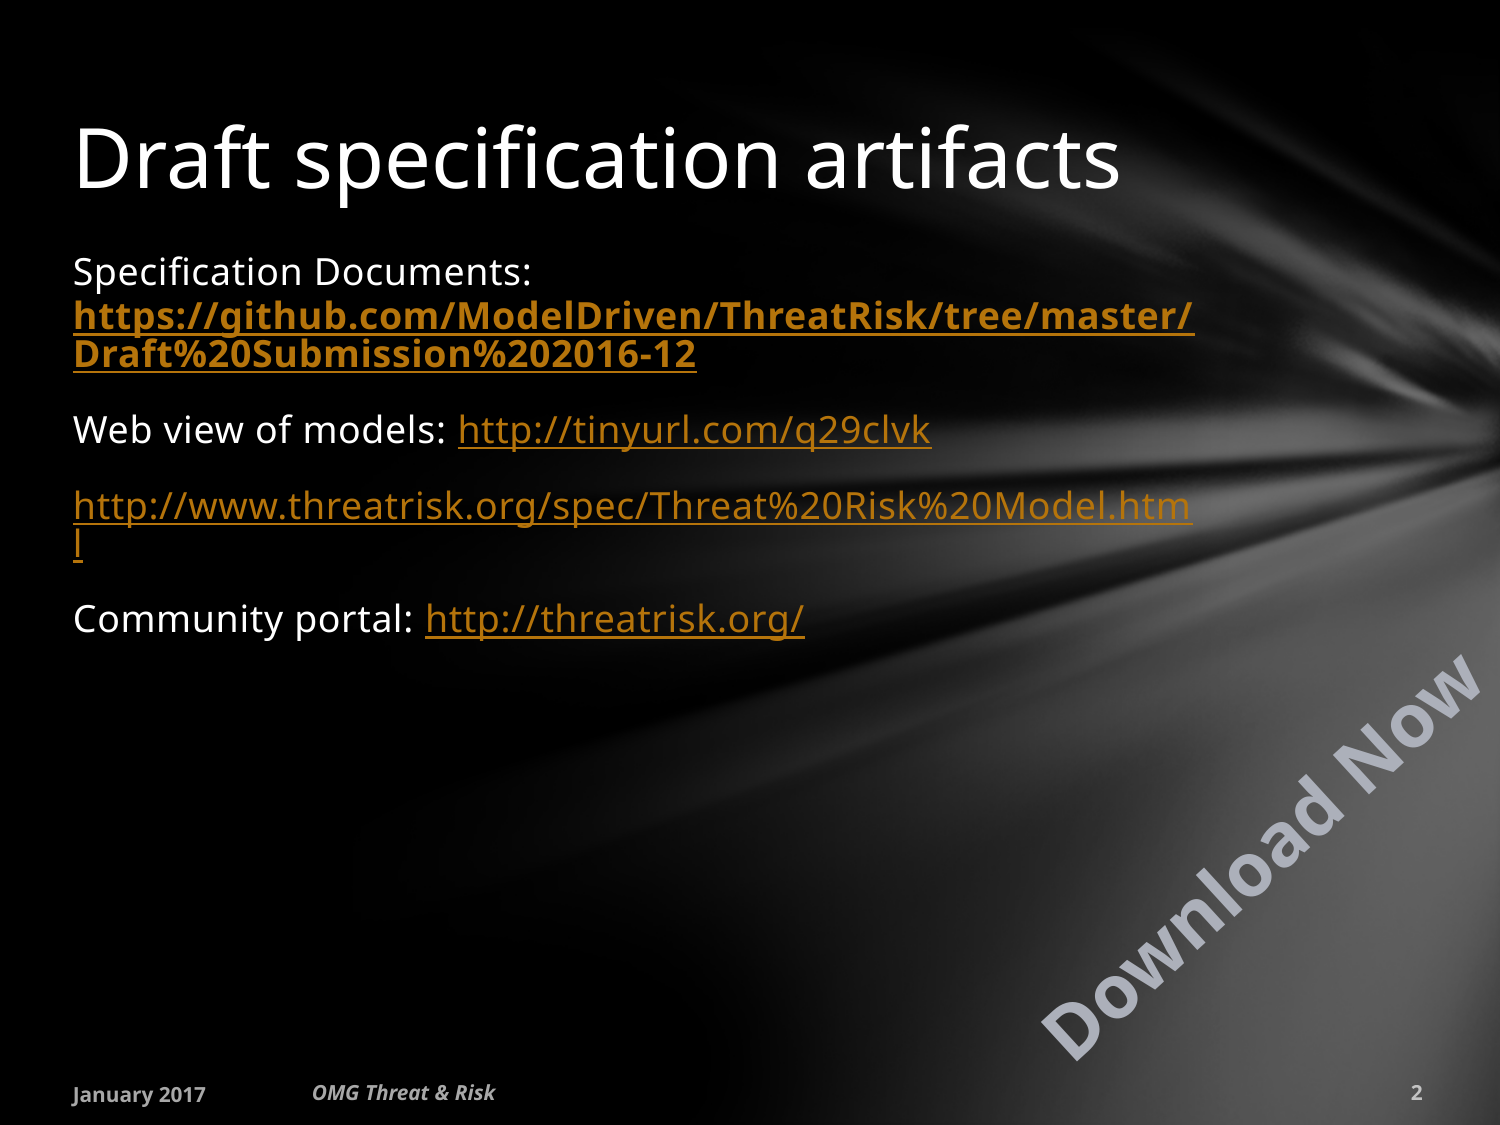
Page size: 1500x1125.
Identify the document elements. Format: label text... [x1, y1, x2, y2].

text_box Download Now [943, 561, 1500, 1125]
title Draft specification artifacts [57, 37, 1318, 213]
slide_number 2 [1293, 1073, 1438, 1115]
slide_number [57, 1073, 299, 1115]
list Specification Documents: https://github.com/ModelDriven/ThreatRisk/tree/master/Draft%20Submission%202016-12 Web view of models: http://tinyurl.com/q29clvk http://www.threatrisk.org/spec/Threat%20Risk%20Model.html Community portal: http://threatrisk.org/ [57, 239, 1213, 1015]
footer OMG Threat & Risk [299, 1073, 968, 1115]
